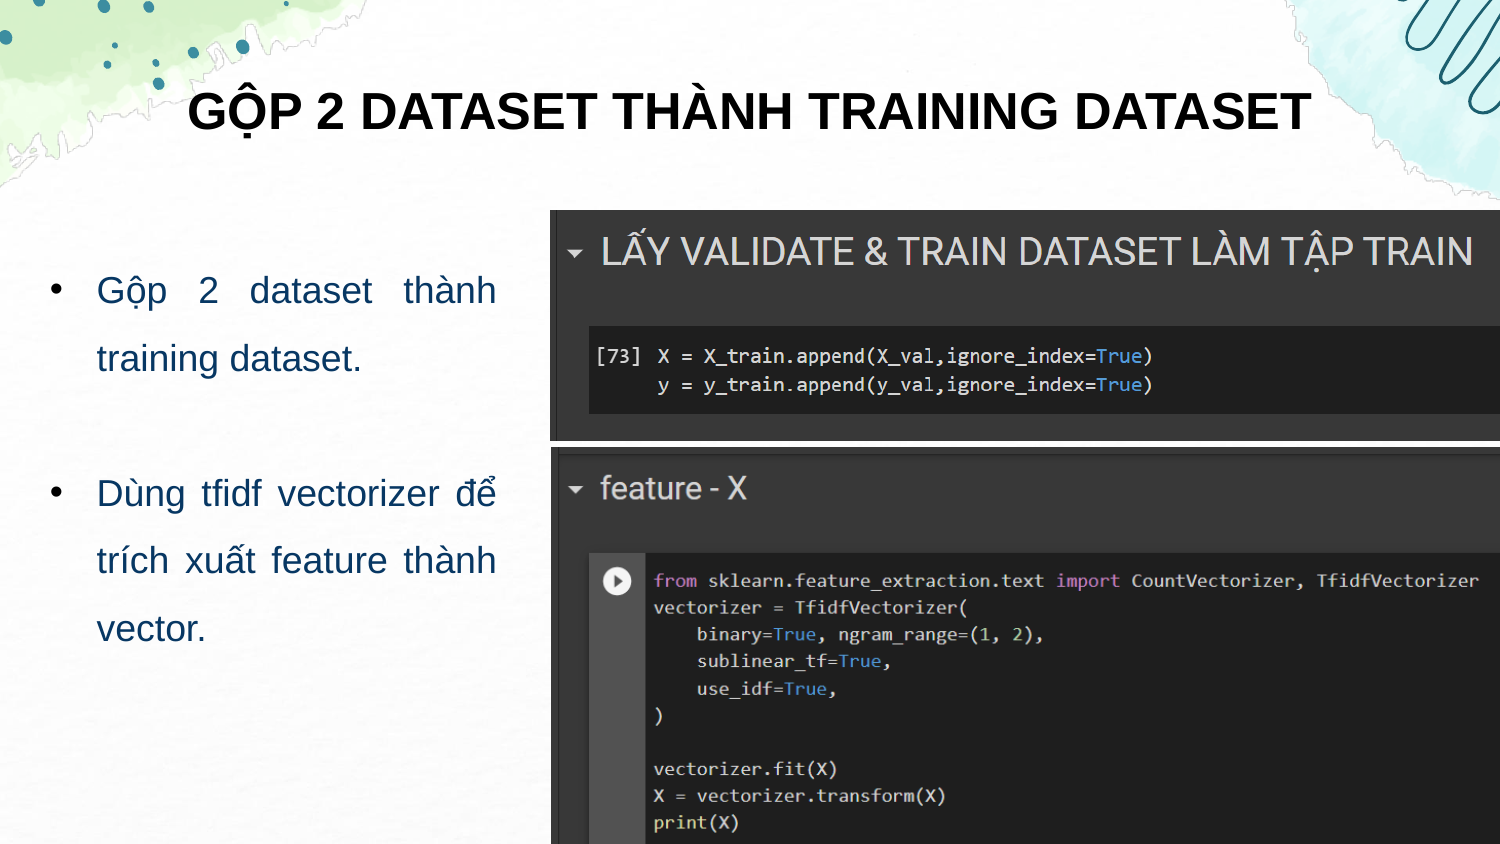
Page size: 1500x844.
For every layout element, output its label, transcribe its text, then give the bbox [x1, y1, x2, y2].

picture [1443, 0, 1500, 81]
picture [0, 0, 1500, 844]
text_box Gộp 2 dataset thành training dataset. Dùng tfidf vectorizer để trích xuất feature thành vector. [35, 236, 512, 656]
picture [1472, 62, 1500, 111]
picture [1408, 0, 1456, 48]
text_box GỘP 2 DATASET THÀNH TRAINING DATASET [120, 61, 1380, 156]
